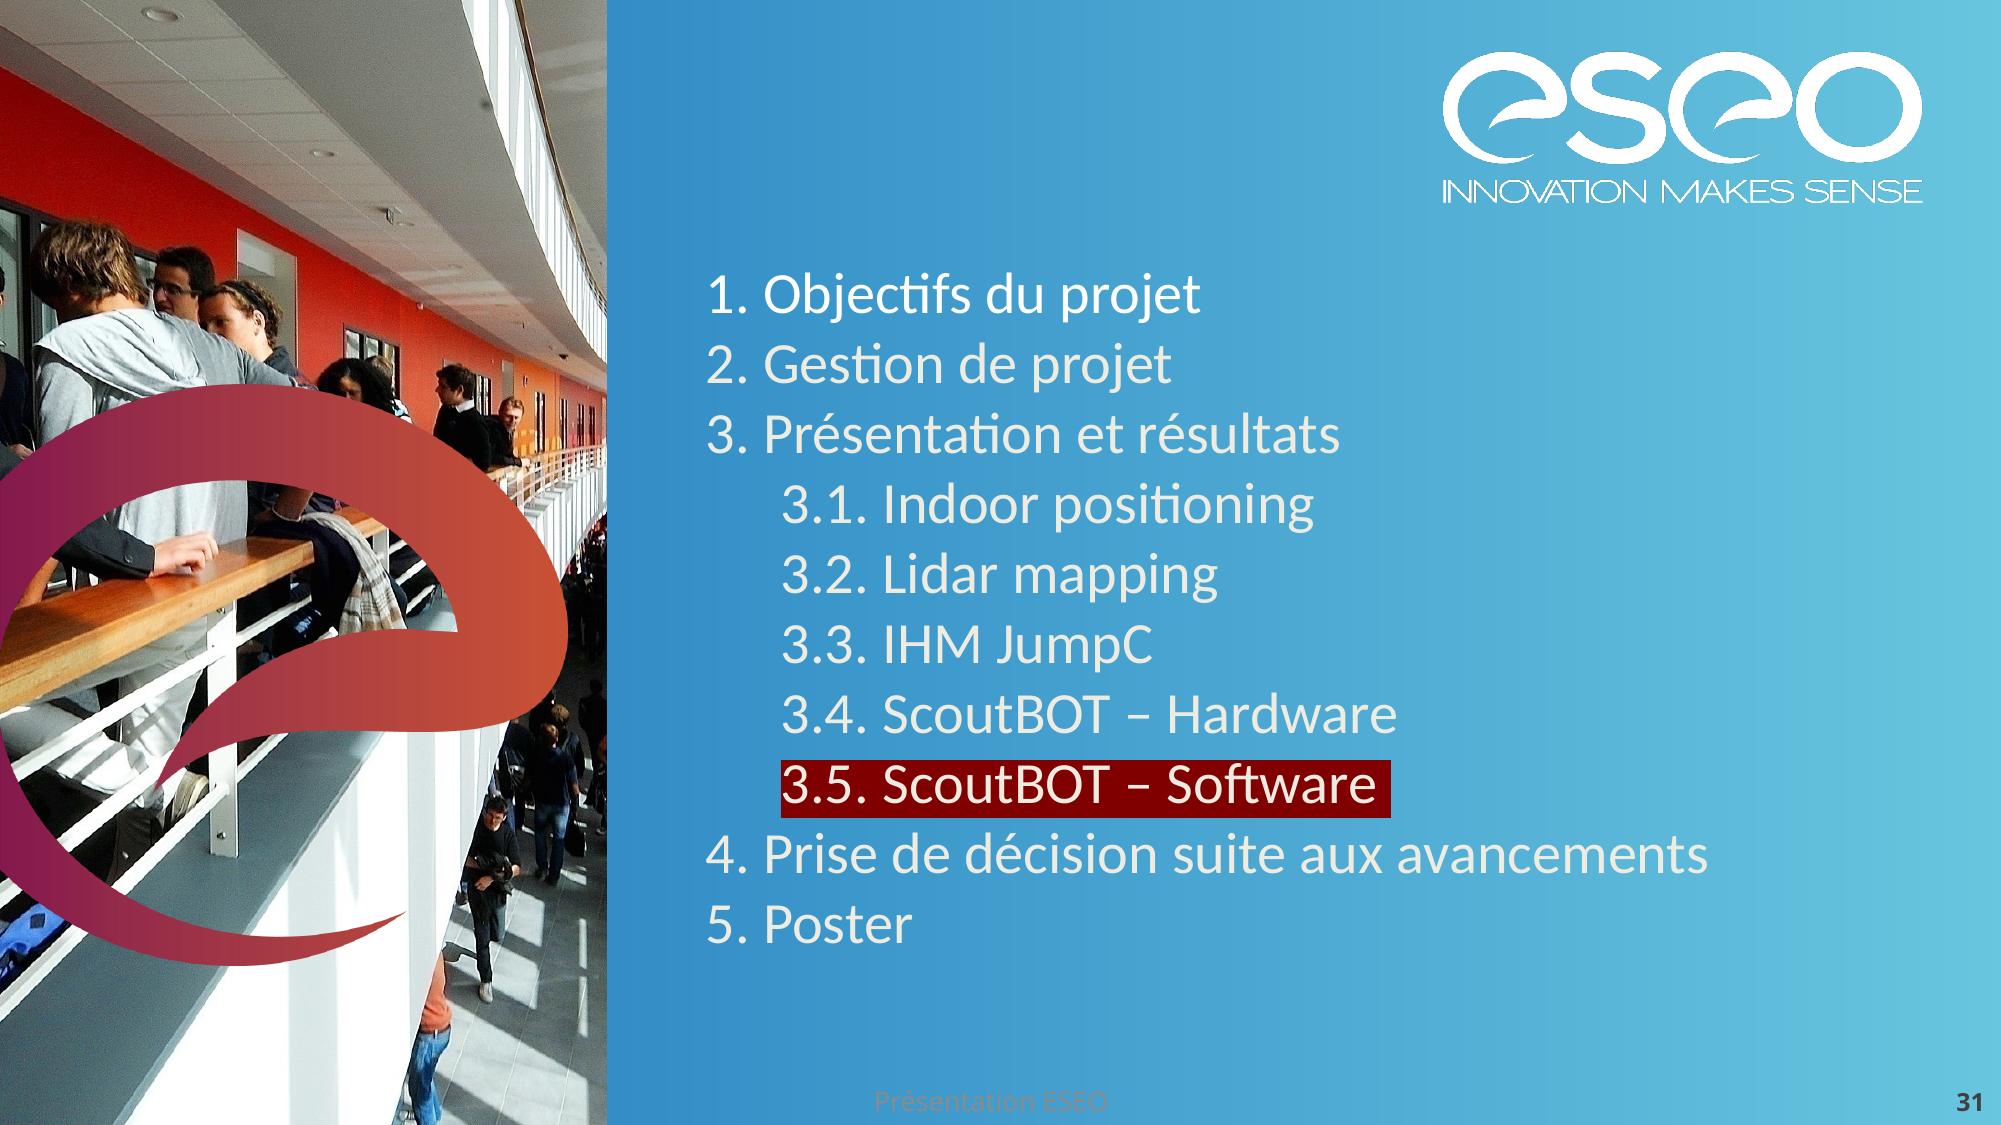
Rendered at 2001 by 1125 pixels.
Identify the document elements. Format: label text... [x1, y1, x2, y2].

footer Présentation ESEO [653, 1081, 1329, 1124]
picture [0, 0, 607, 1125]
text_box 1. Objectifs du projet 2. Gestion de projet 3. Présentation et résultats 3.1. Indoor positioning 3.2. Lidar mapping 3.3. IHM JumpC 3.4. ScoutBOT – Hardware 3.5. ScoutBOT – Software 4. Prise de décision suite aux avancements 5. Poster [690, 248, 1967, 963]
picture [1440, 48, 1924, 206]
slide_number 31 [1756, 1081, 2000, 1125]
